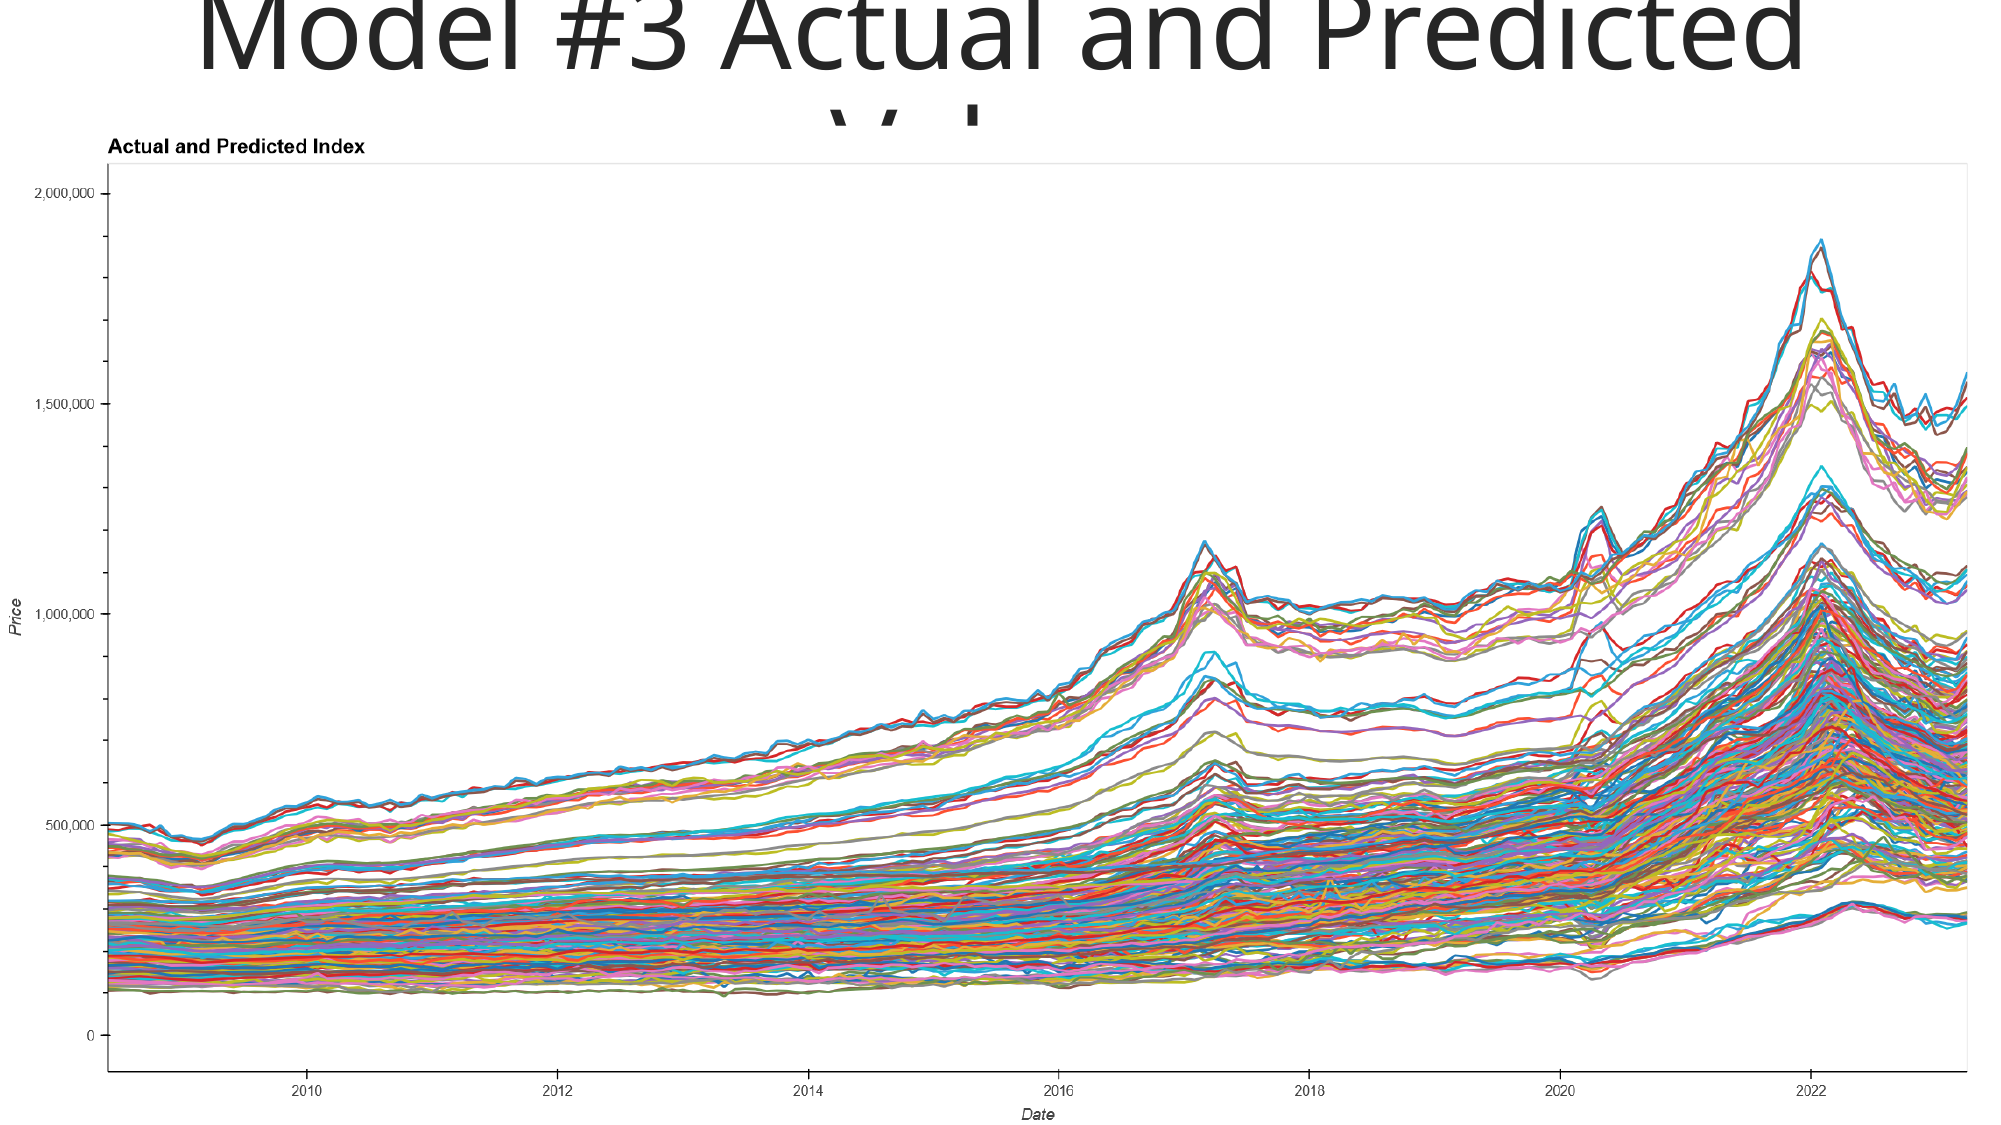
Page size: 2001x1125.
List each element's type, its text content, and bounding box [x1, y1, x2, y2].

picture [2, 125, 2000, 1125]
list Model #3 Actual and Predicted Values [53, 34, 1952, 125]
